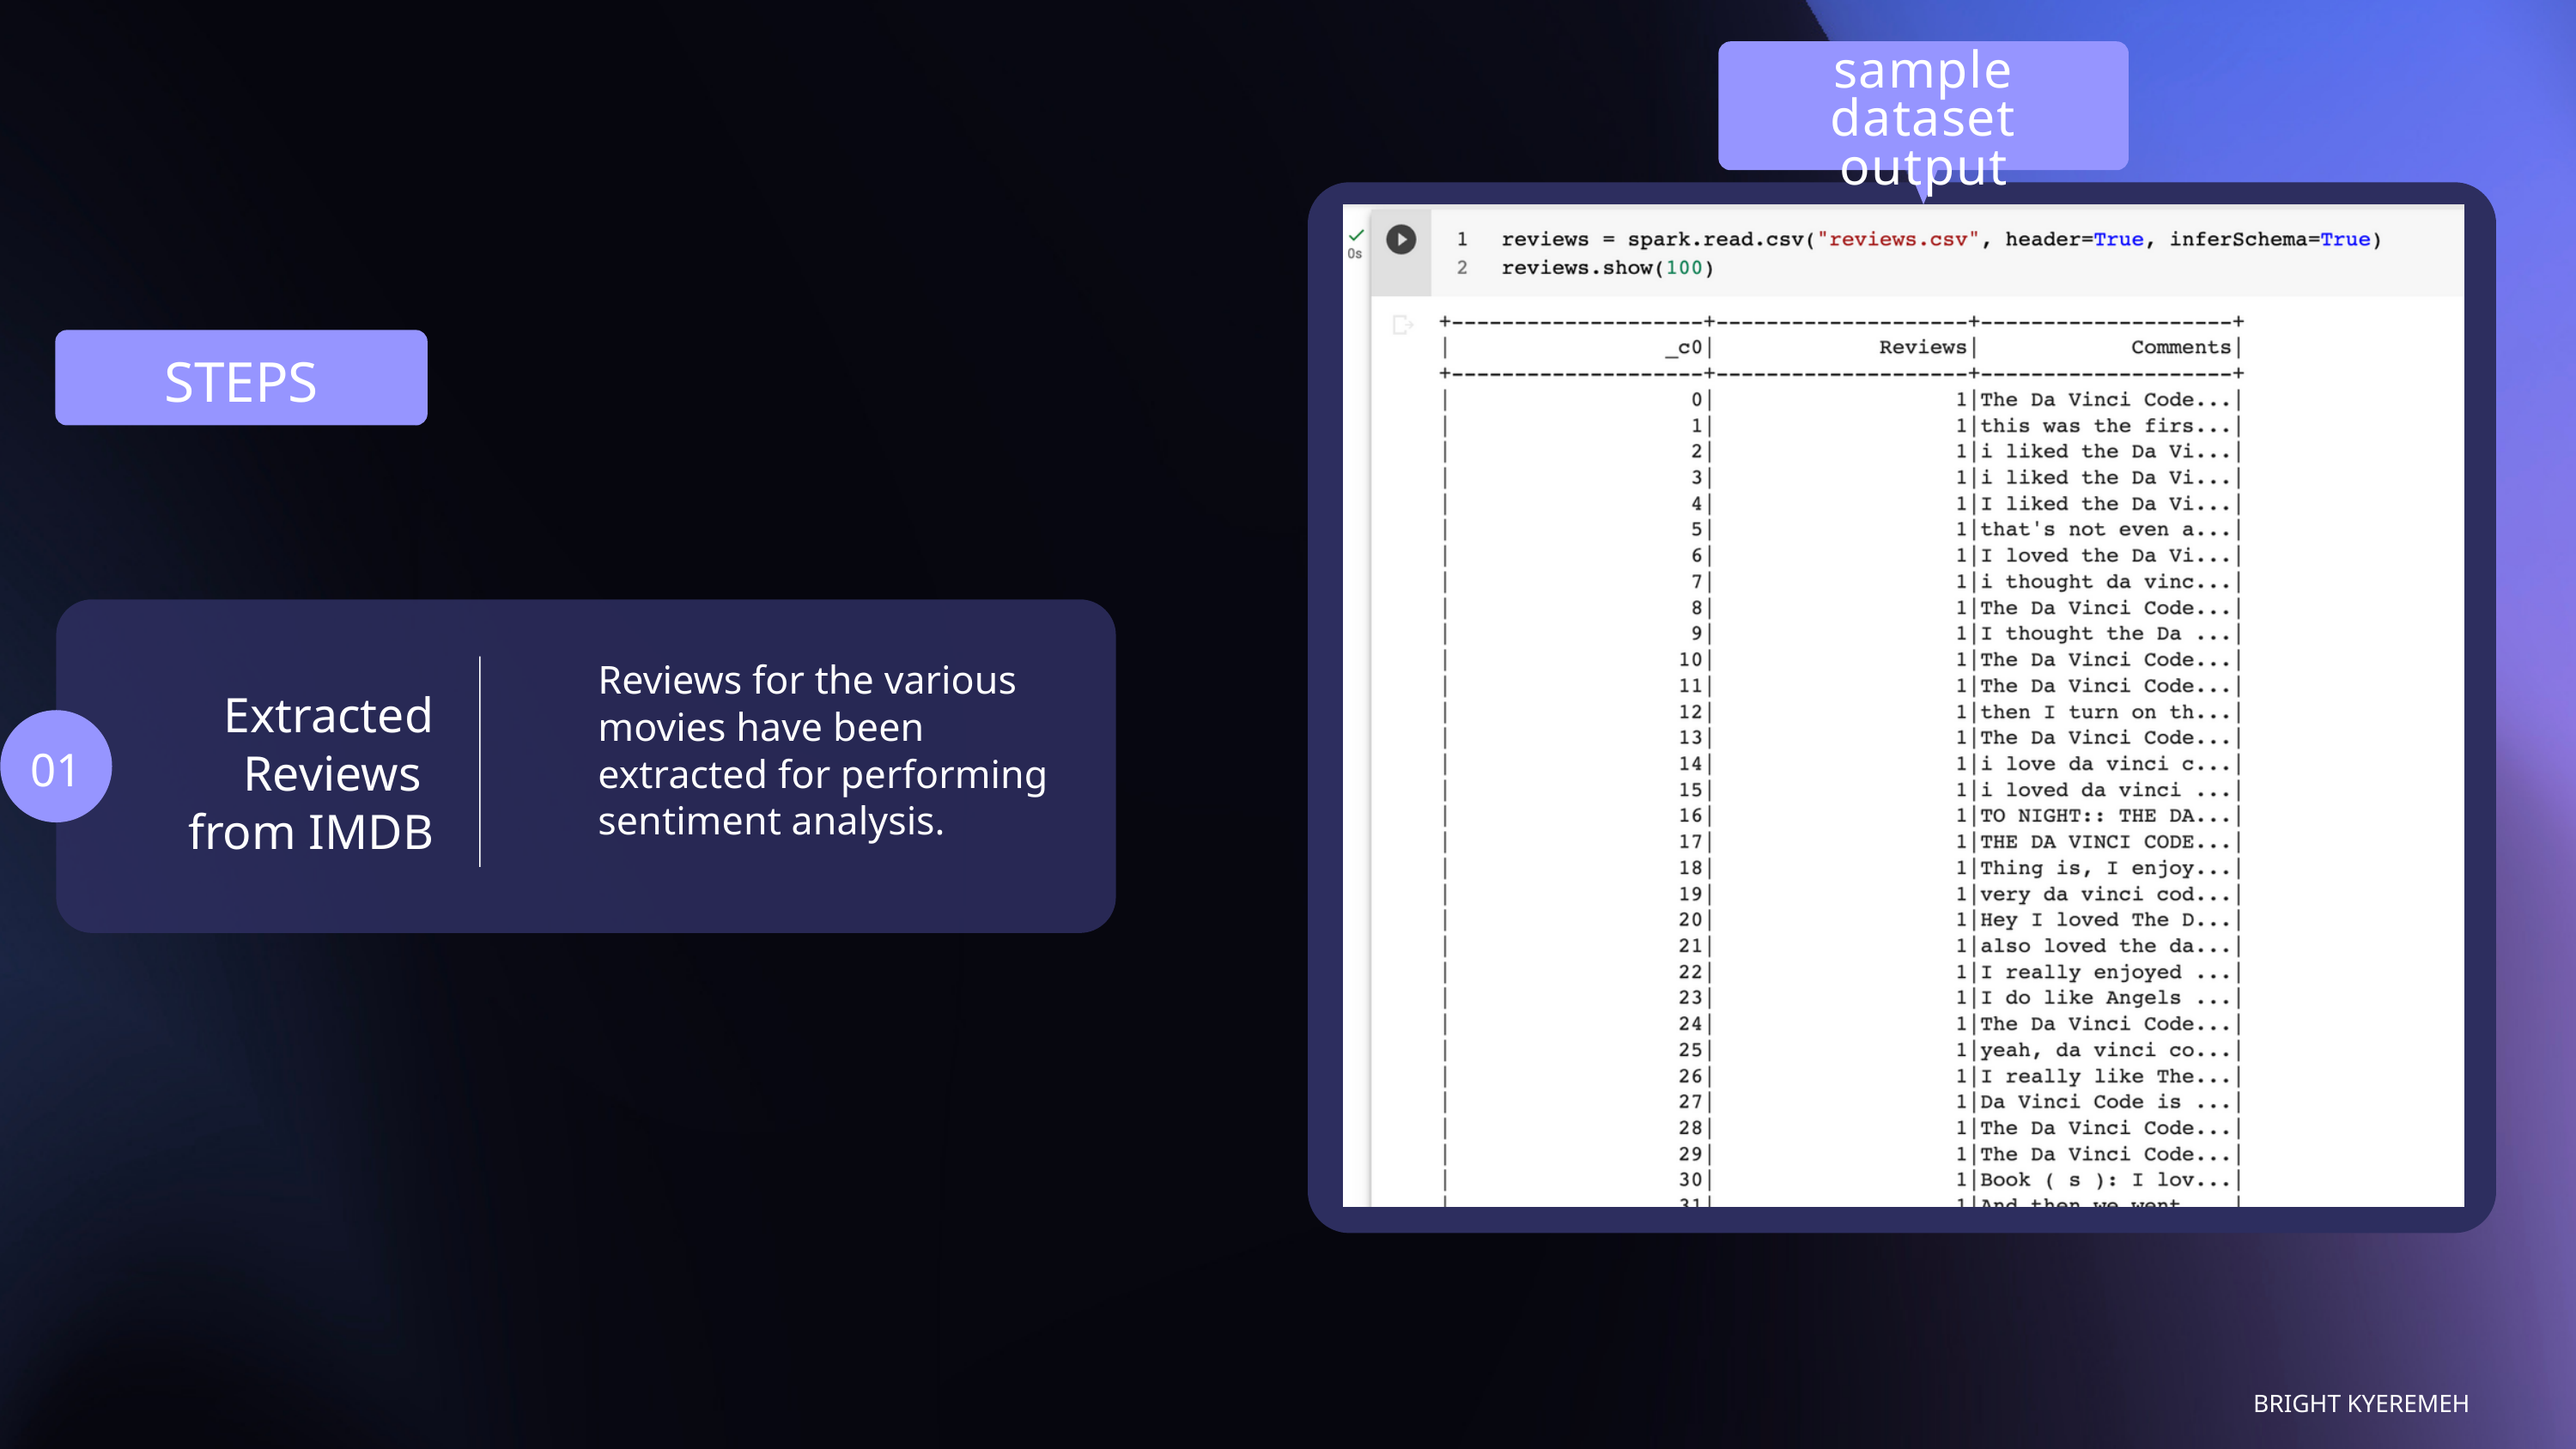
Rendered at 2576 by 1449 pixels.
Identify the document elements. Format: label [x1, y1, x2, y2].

text_box [55, 330, 428, 426]
text_box [1307, 182, 2497, 1234]
picture [0, 0, 2576, 1449]
text_box [56, 599, 1116, 934]
text_box [0, 709, 113, 823]
text_box [1718, 40, 2129, 203]
